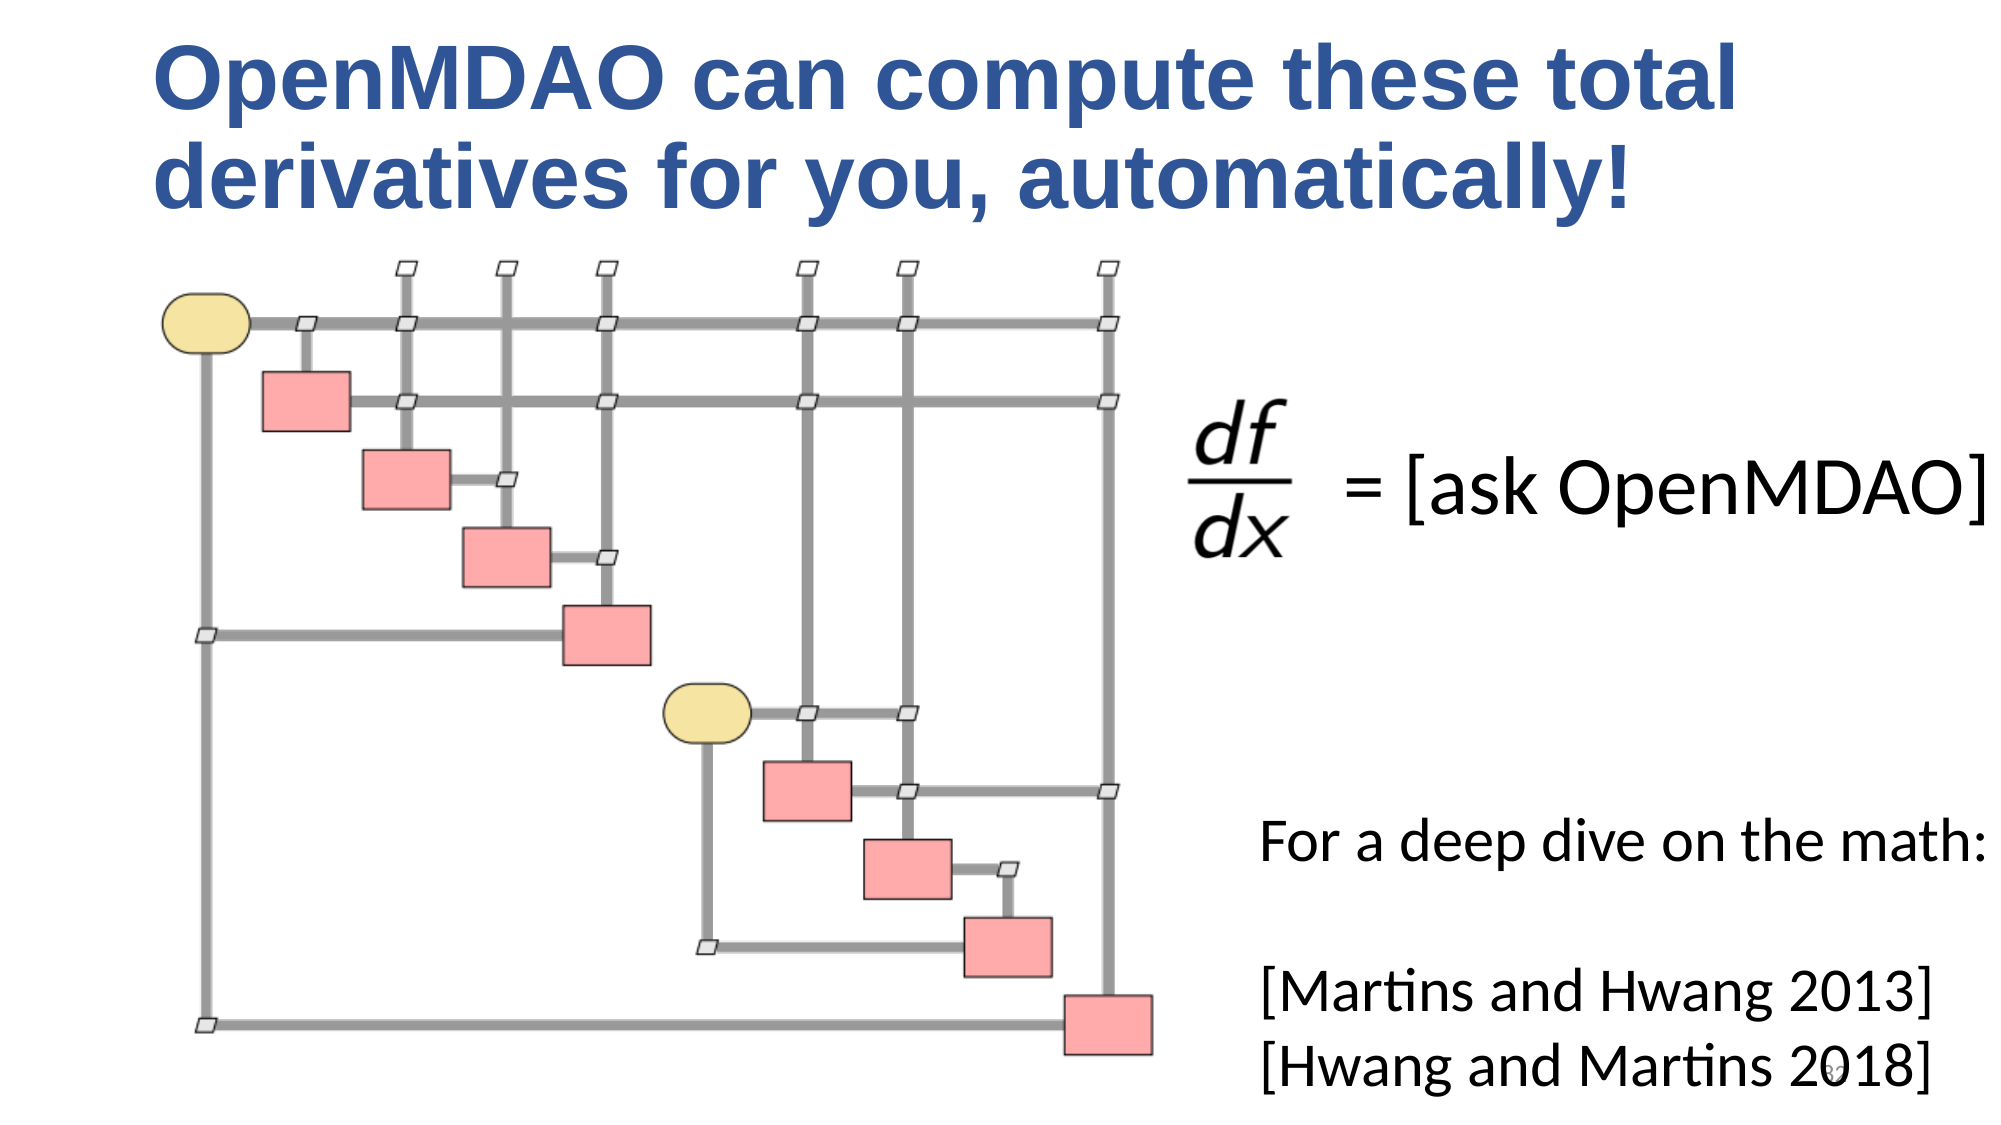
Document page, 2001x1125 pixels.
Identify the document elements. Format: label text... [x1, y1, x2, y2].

text_box For a deep dive on the math: [Martins and Hwang 2013] [Hwang and Martins 2018] [1244, 791, 2000, 1107]
picture [145, 244, 1179, 1070]
slide_number 82 [1412, 1042, 1863, 1103]
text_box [1178, 385, 2000, 578]
title OpenMDAO can compute these total derivatives for you, automatically! [137, 15, 1863, 245]
